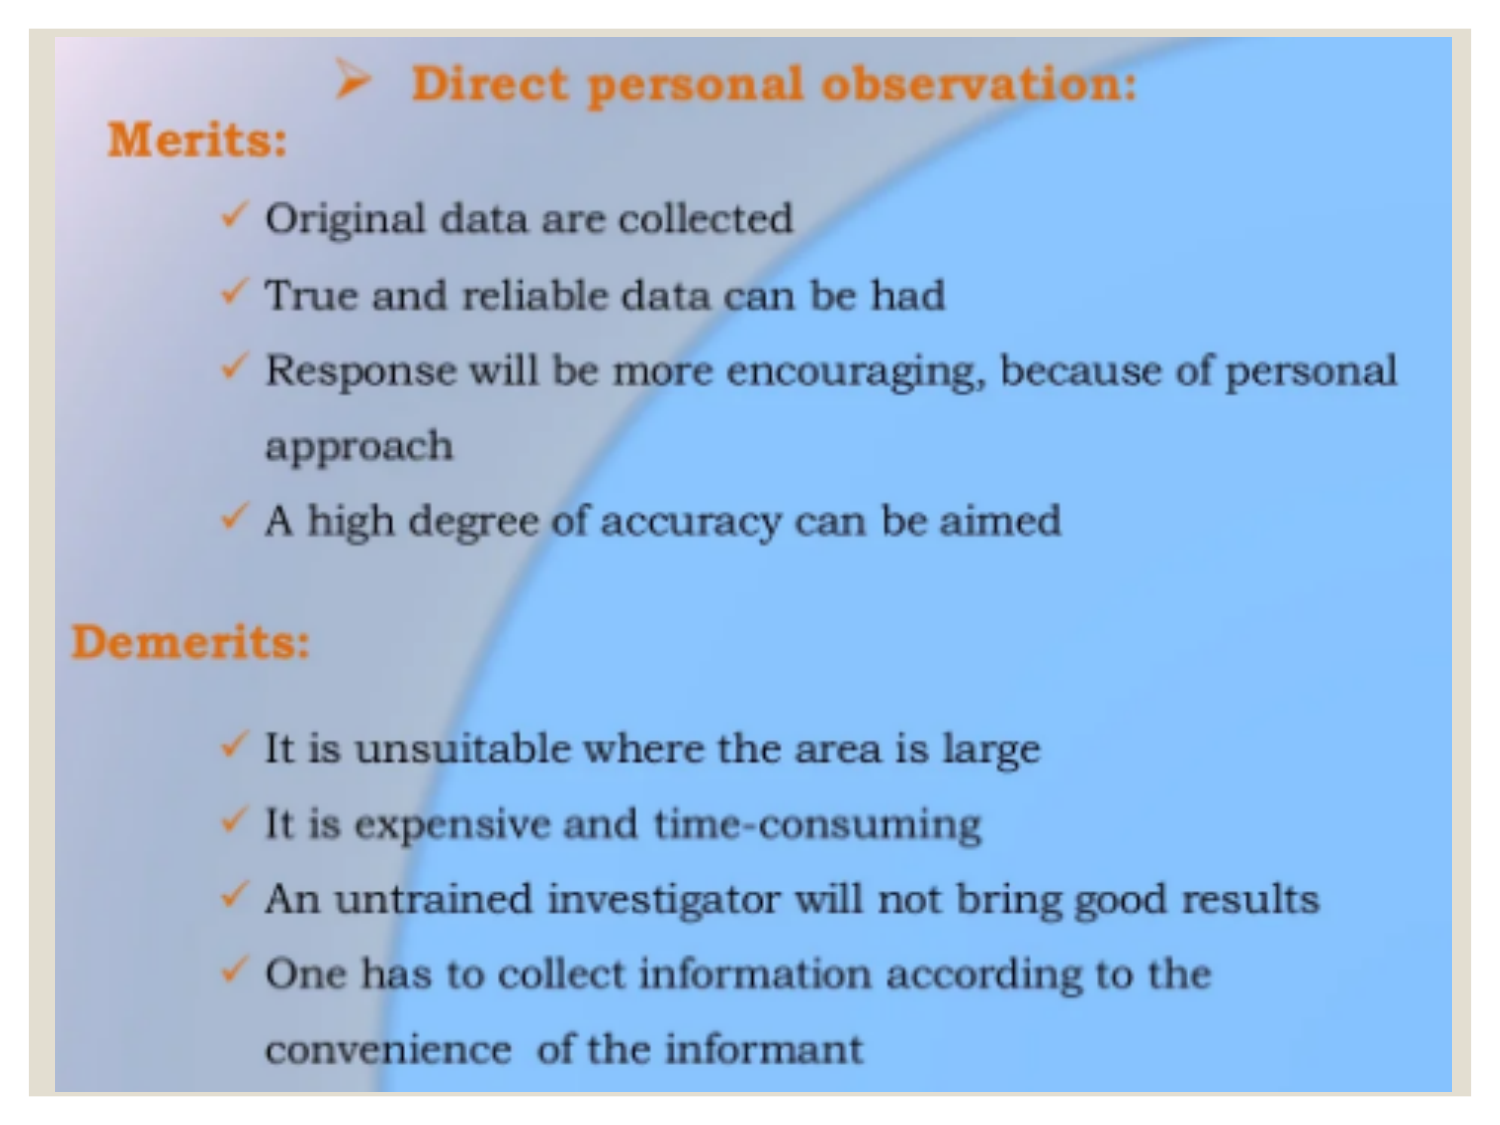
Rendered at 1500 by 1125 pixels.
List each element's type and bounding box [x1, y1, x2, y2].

picture [55, 37, 1452, 1092]
